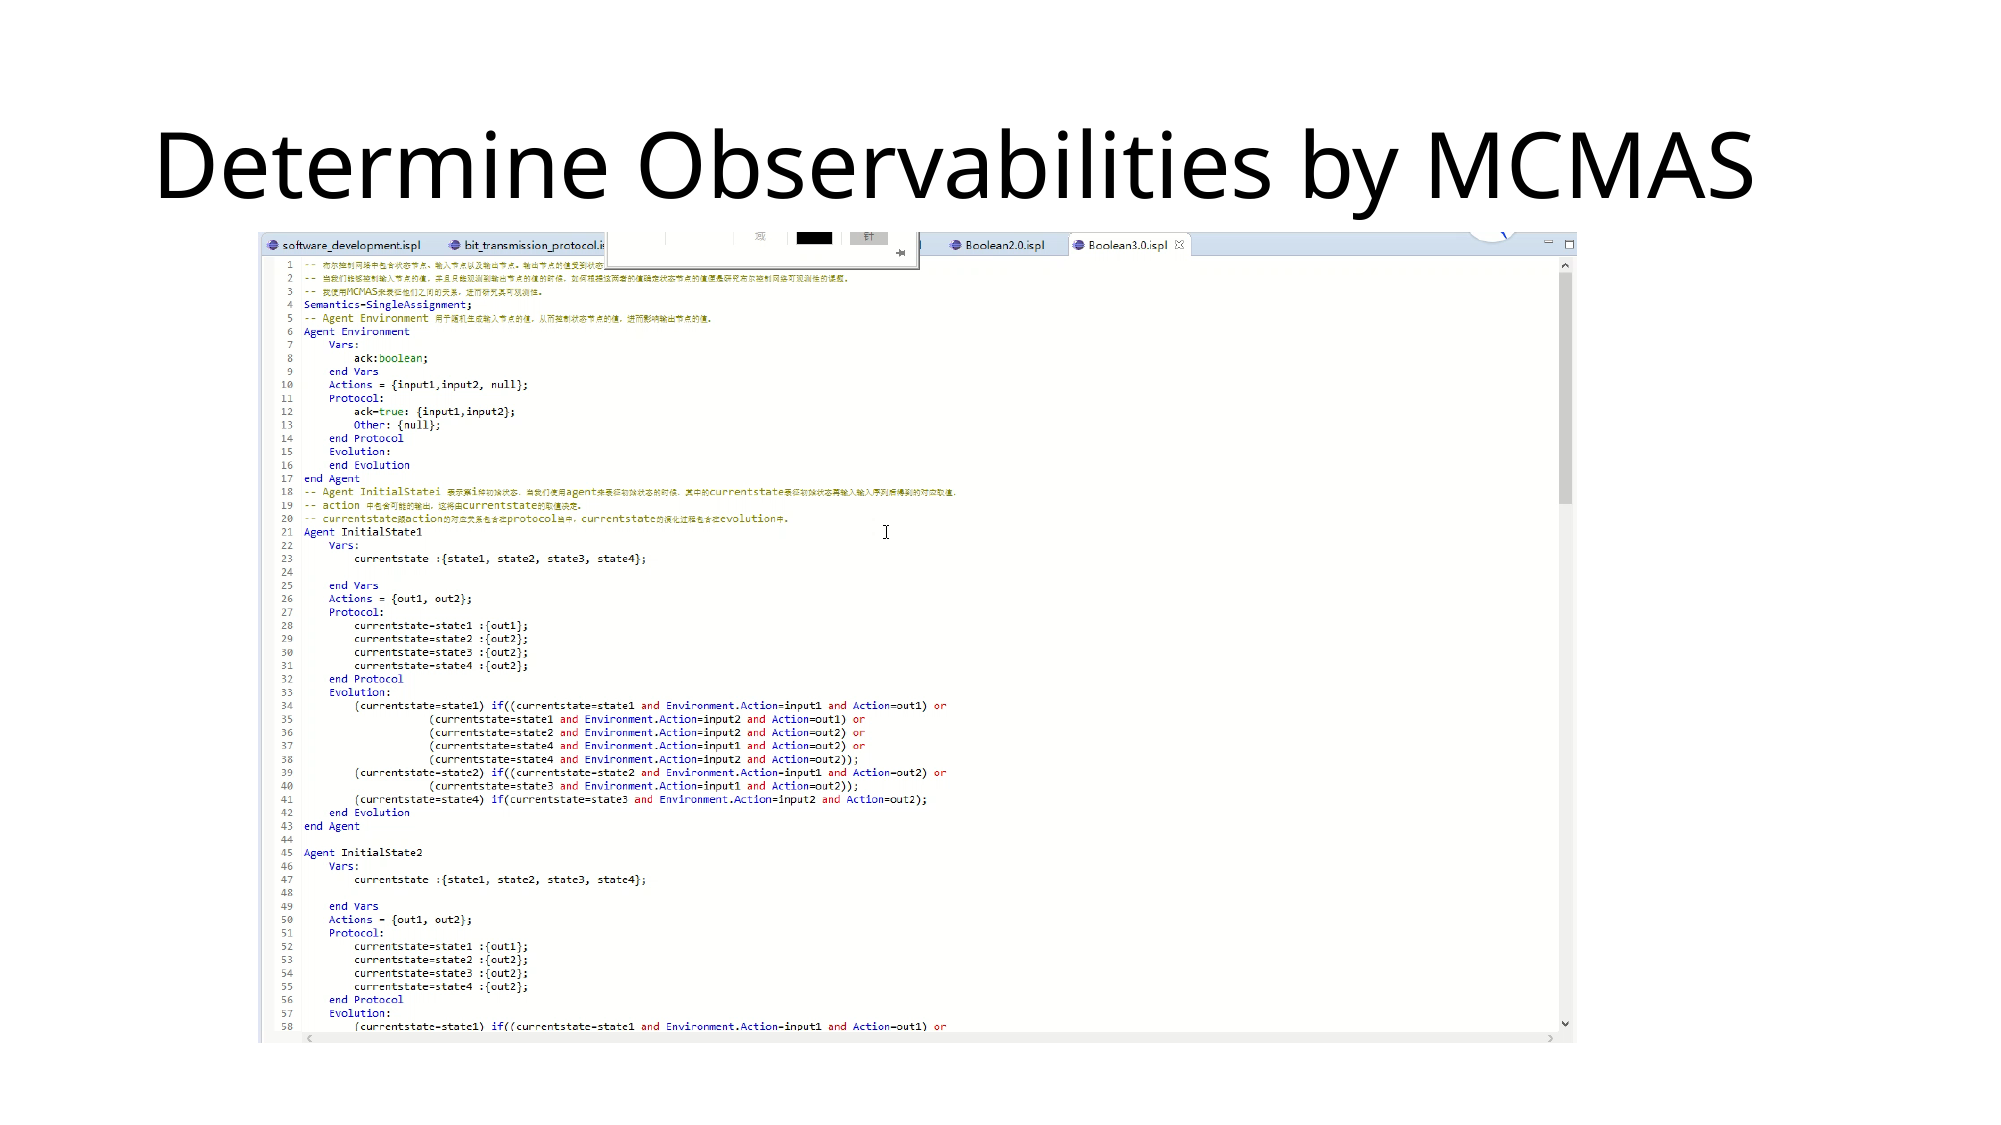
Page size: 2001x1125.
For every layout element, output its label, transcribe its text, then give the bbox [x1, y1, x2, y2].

title Determine Observabilities by MCMAS [137, 59, 1863, 278]
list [257, 231, 1578, 1043]
